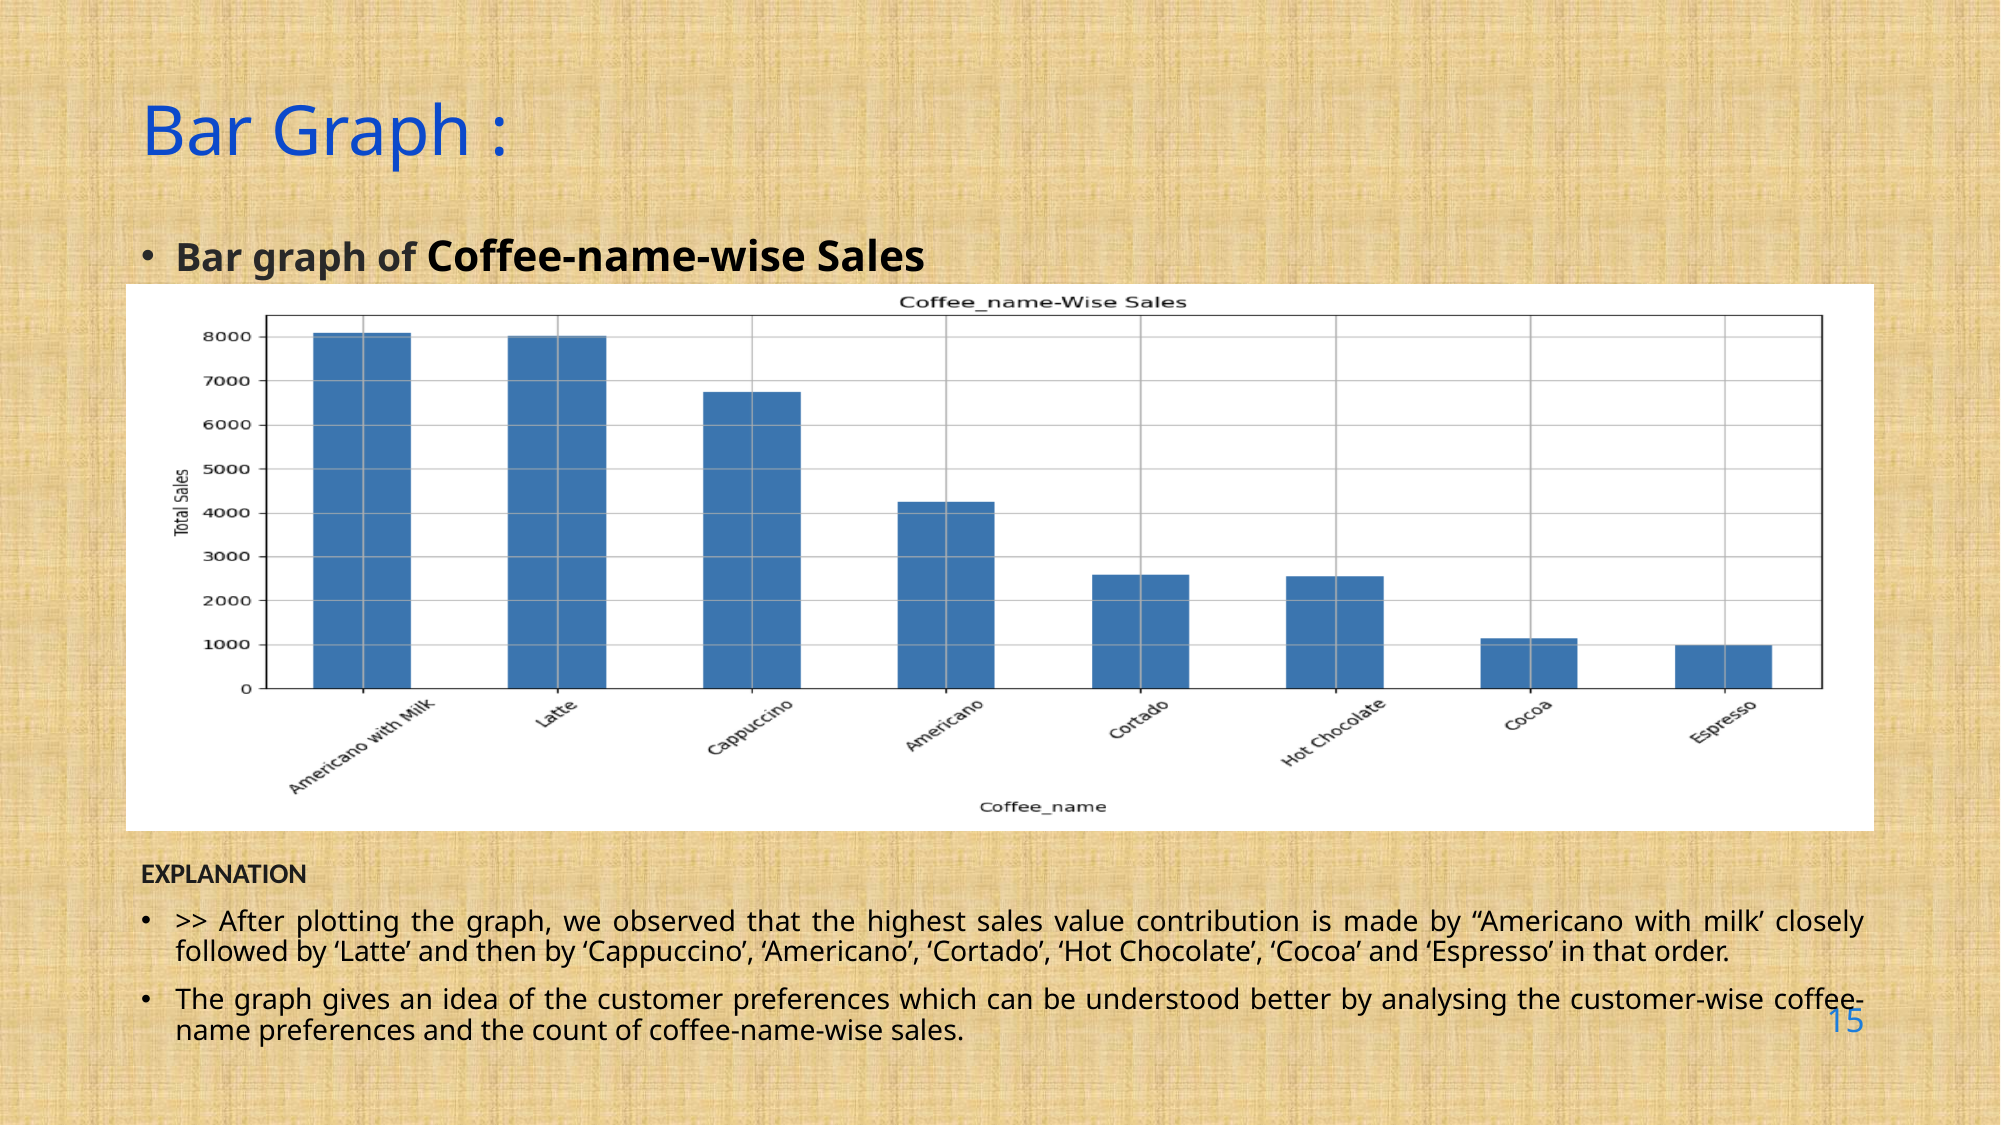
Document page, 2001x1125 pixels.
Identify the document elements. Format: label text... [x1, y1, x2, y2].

list Bar graph of Coffee-name-wise Sales EXPLANATION >> After plotting the graph, we observed that the highest sales value contribution is made by “Americano with milk’ closely followed by ‘Latte’ and then by ‘Cappuccino’, ‘Americano’, ‘Cortado’, ‘Hot Chocolate’, ‘Cocoa’ and ‘Espresso’ in that order. The graph gives an idea of the customer preferences which can be understood better by analysing the customer-wise coffee-name preferences and the count of coffee-name-wise sales. [126, 227, 1880, 1055]
picture [0, 0, 2001, 1125]
text_box Bar Graph : [126, 88, 1852, 179]
